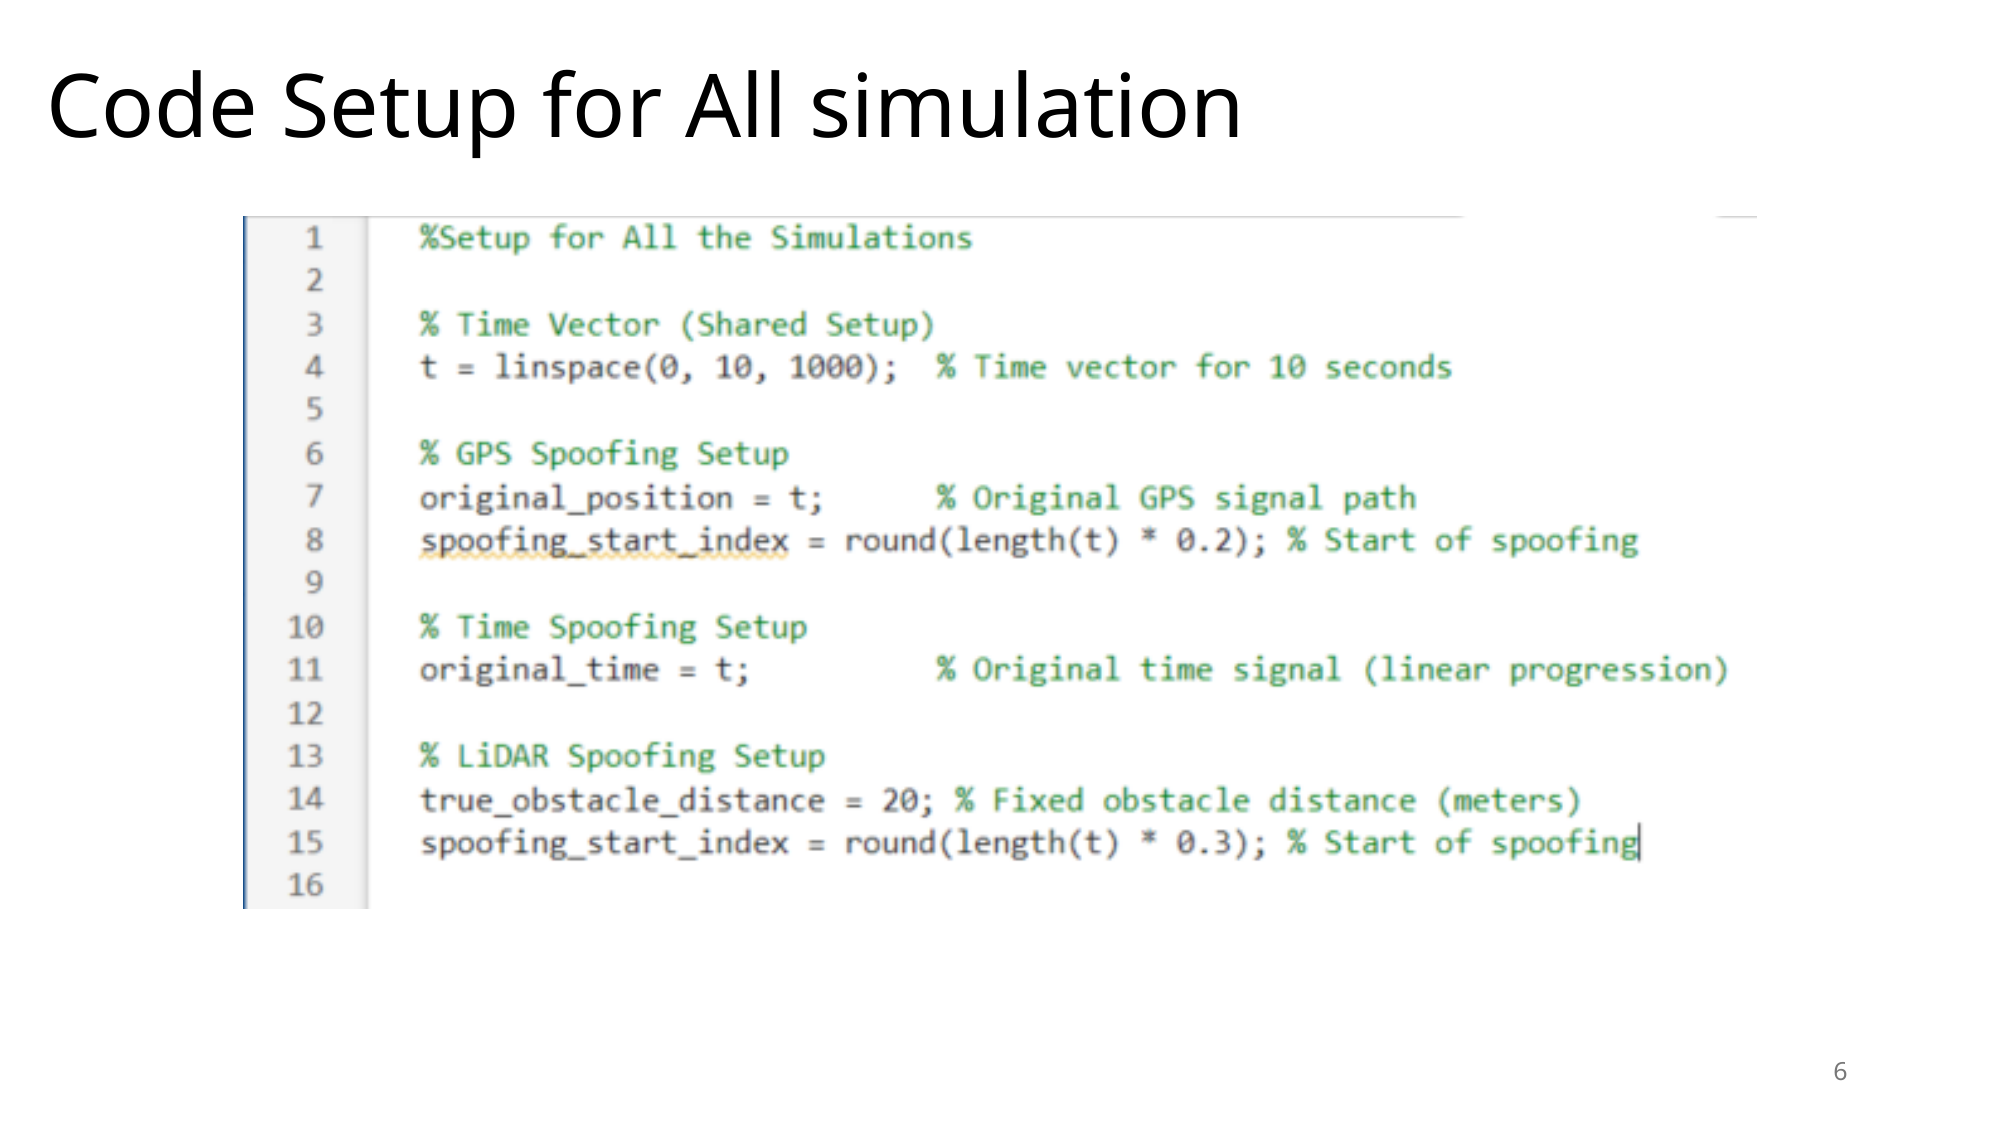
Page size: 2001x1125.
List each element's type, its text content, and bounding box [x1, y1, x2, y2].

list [243, 215, 1757, 909]
slide_number 6 [1412, 1042, 1863, 1103]
title Code Setup for All simulation [31, 48, 1269, 169]
